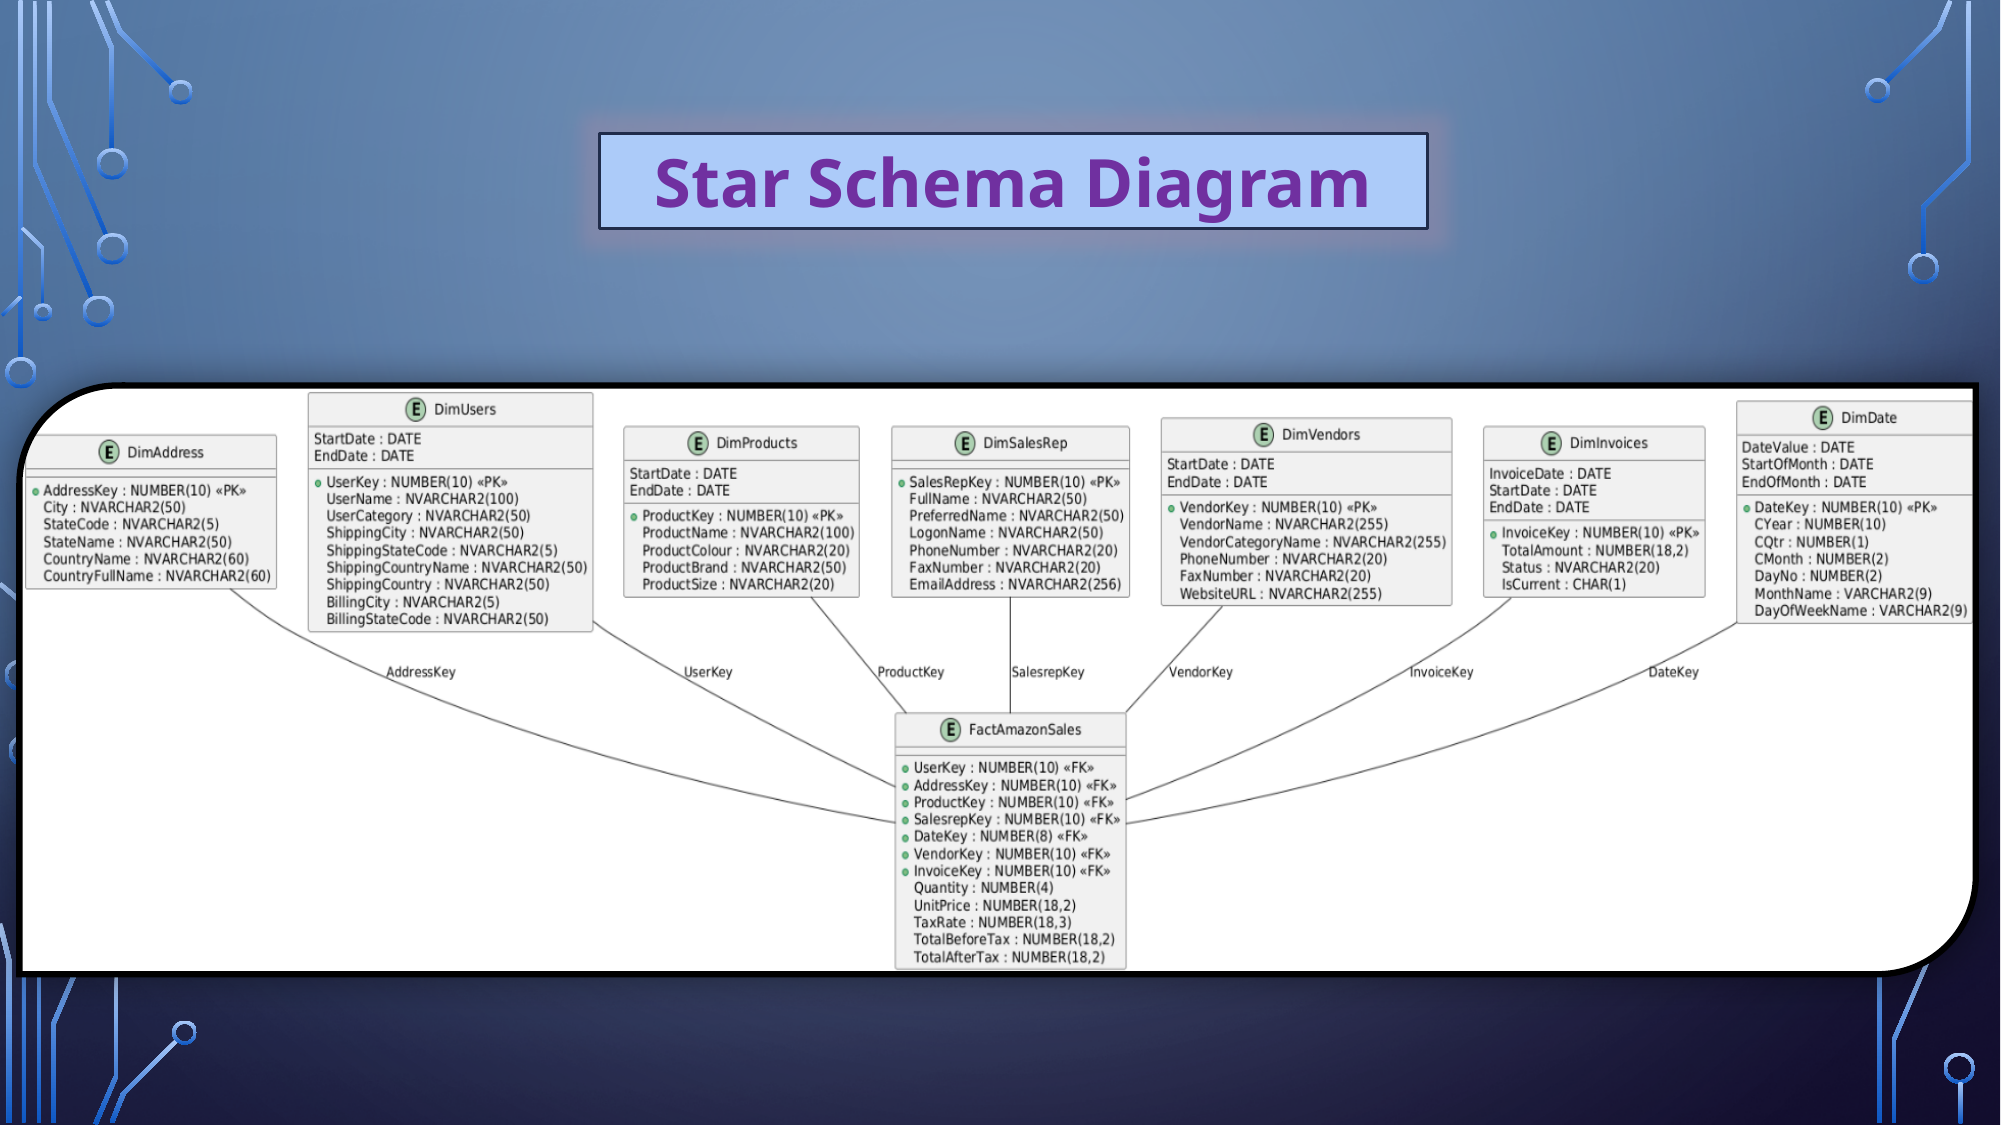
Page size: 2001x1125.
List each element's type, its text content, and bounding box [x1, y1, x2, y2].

text_box Star Schema Diagram [598, 132, 1429, 230]
picture [19, 385, 1977, 975]
